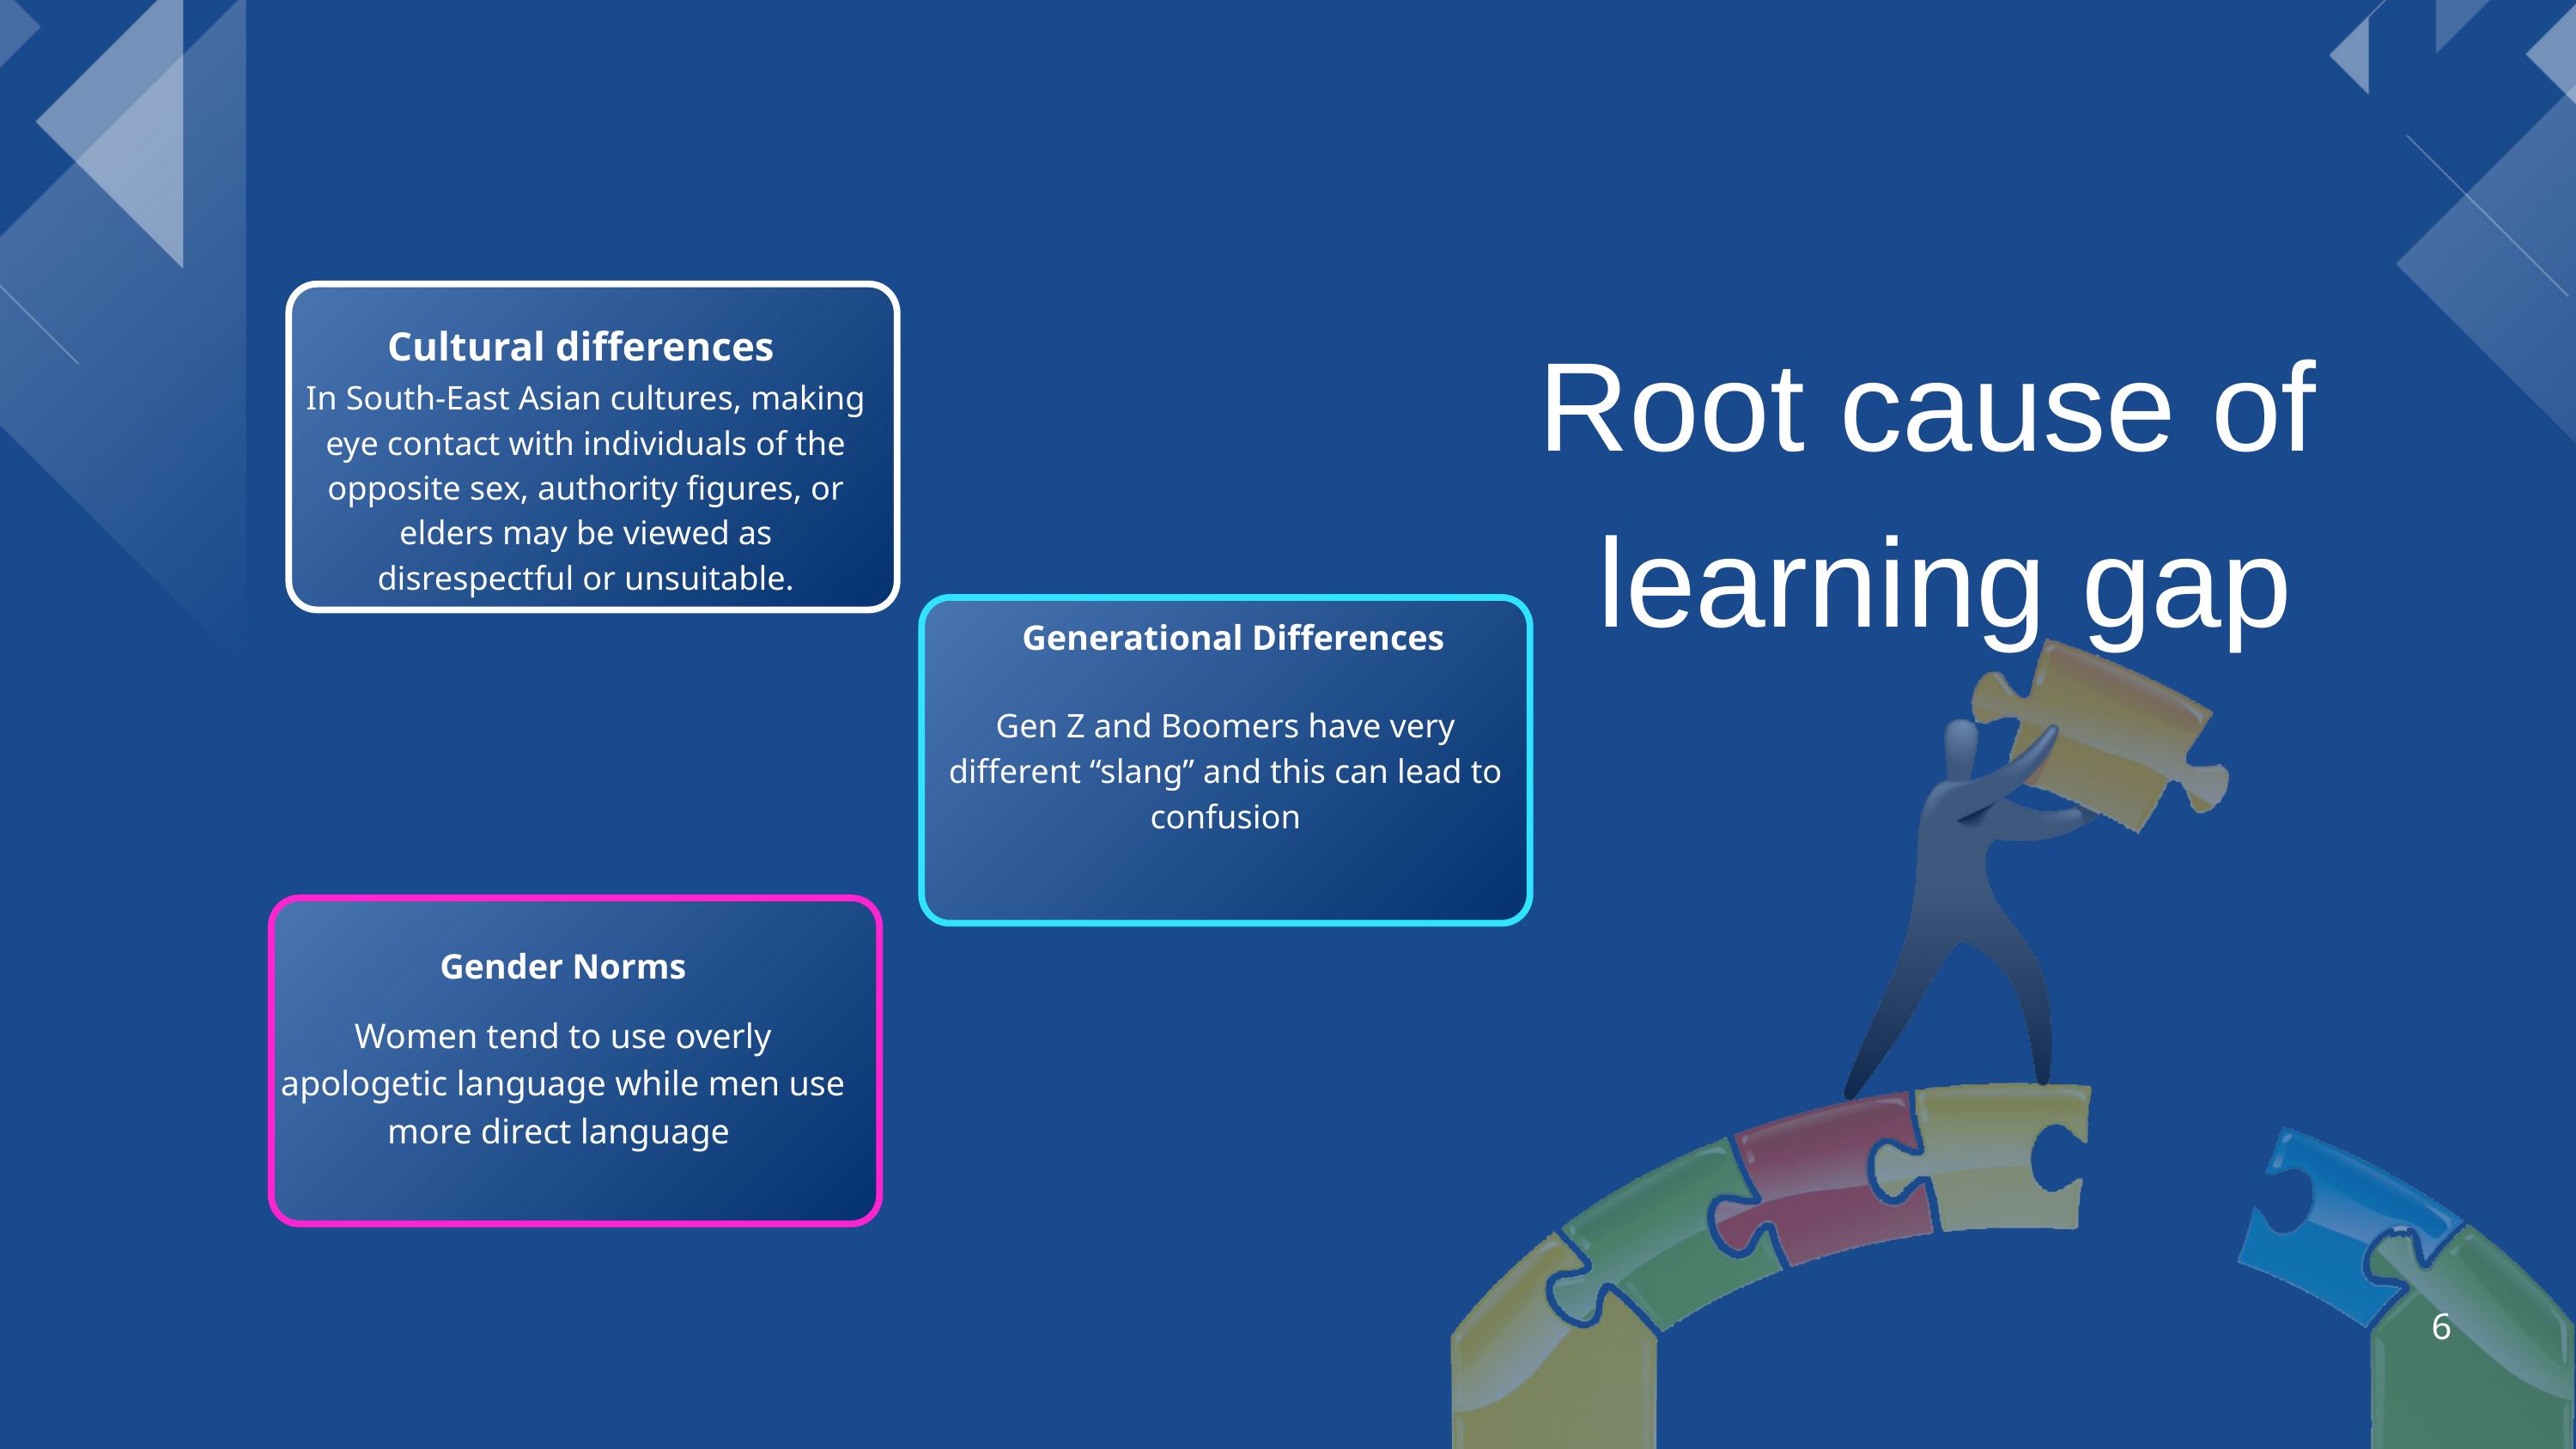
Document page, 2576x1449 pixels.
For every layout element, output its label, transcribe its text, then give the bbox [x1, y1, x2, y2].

text_box 6 [2431, 1296, 2452, 1348]
text_box [0, 0, 247, 667]
text_box [1449, 637, 2576, 1449]
text_box Root cause of learning gap [1538, 299, 2353, 653]
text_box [921, 597, 1530, 924]
text_box [2329, 0, 2576, 600]
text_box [289, 283, 897, 610]
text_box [270, 897, 880, 1224]
